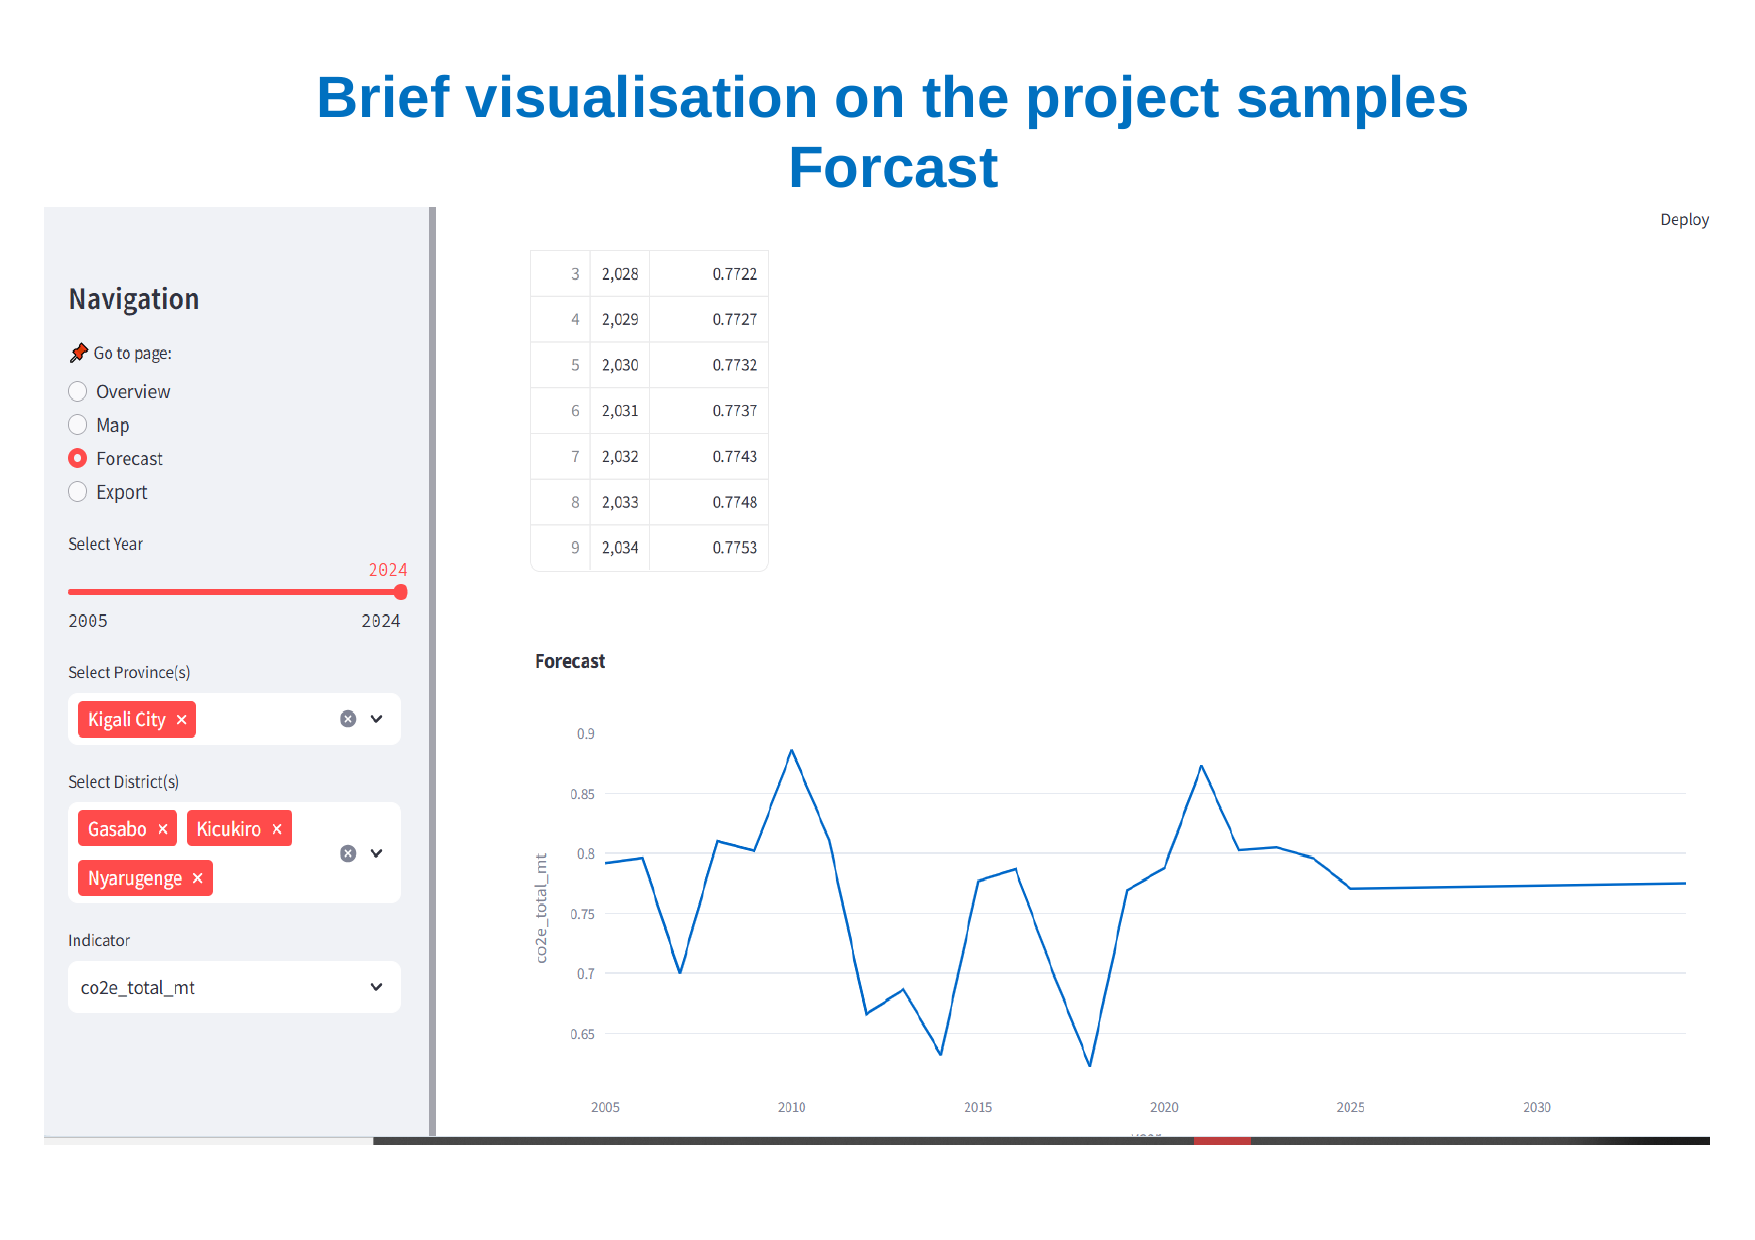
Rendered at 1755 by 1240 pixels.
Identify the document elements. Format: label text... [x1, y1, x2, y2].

title Brief visualisation on the project samples Forcast [112, 51, 1675, 205]
picture [44, 206, 1710, 1146]
